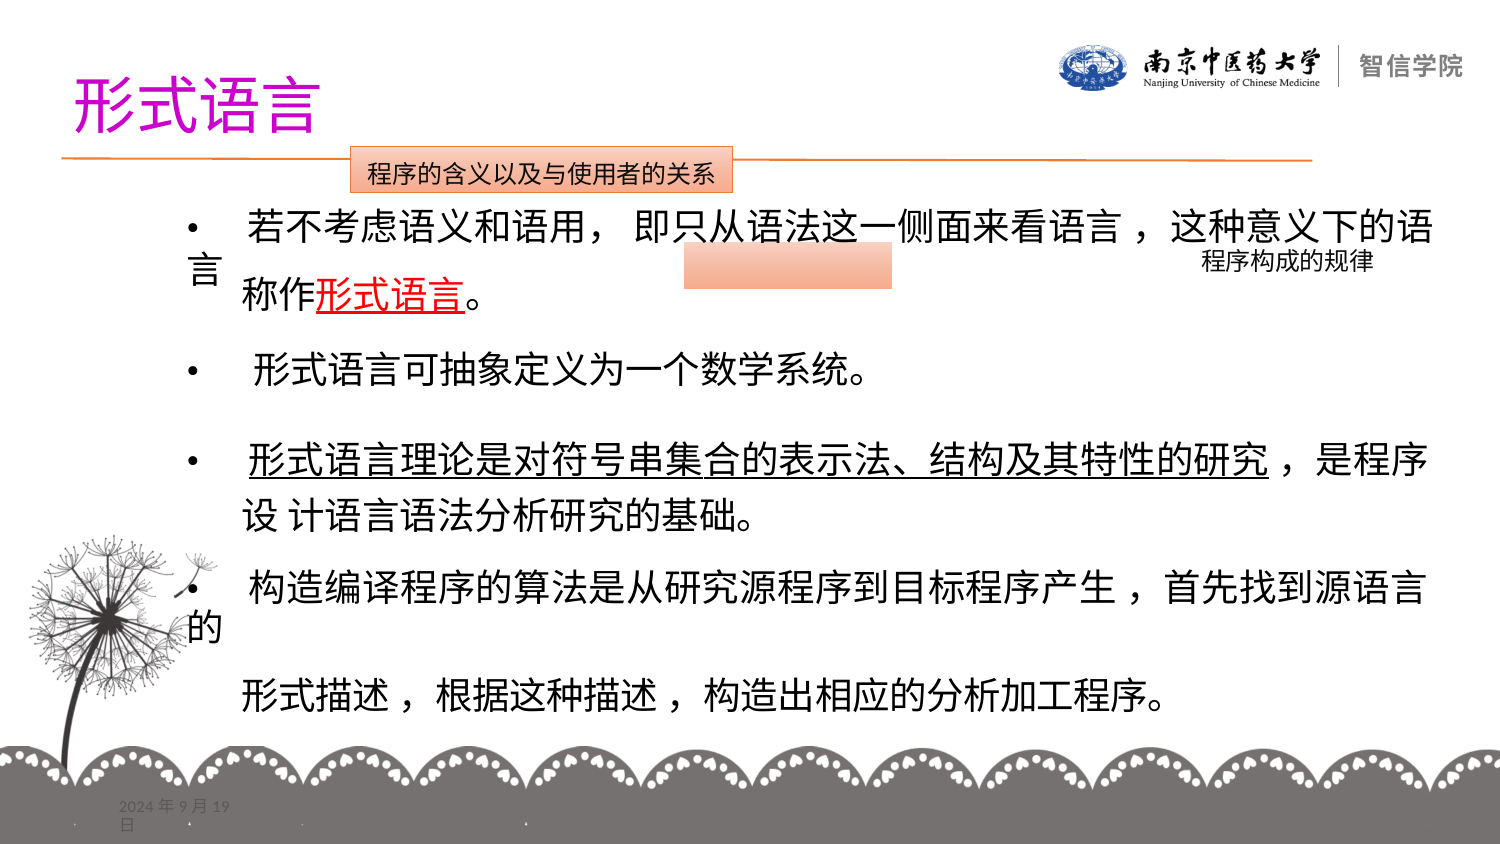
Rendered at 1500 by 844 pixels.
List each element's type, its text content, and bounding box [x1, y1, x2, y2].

text_box • 若不考虑语义和语用， 即只从语法这一侧面来看语言 ，这种意义下的语言 [184, 202, 1457, 251]
picture [0, 534, 1500, 844]
text_box • 构造编译程序的算法是从研究源程序到目标程序产生 ，首先找到源语言的 形式描述 ，根据这种描述 ，构造出相应的分析加工程序。 [219, 567, 1457, 679]
text_box 程序构成的规律 称作形式语言。 • 形式语言可抽象定义为一个数学系统。 • 形式语言理论是对符号串集合的表示法、结构及其特性的研究 ，是程序设 计语言语法分析研究的基础。 [184, 251, 1457, 541]
picture [350, 147, 732, 193]
text_box 智信学院 [1357, 50, 1468, 84]
picture [684, 242, 892, 289]
text_box 形式语言 [71, 67, 326, 146]
picture [1059, 45, 1320, 91]
